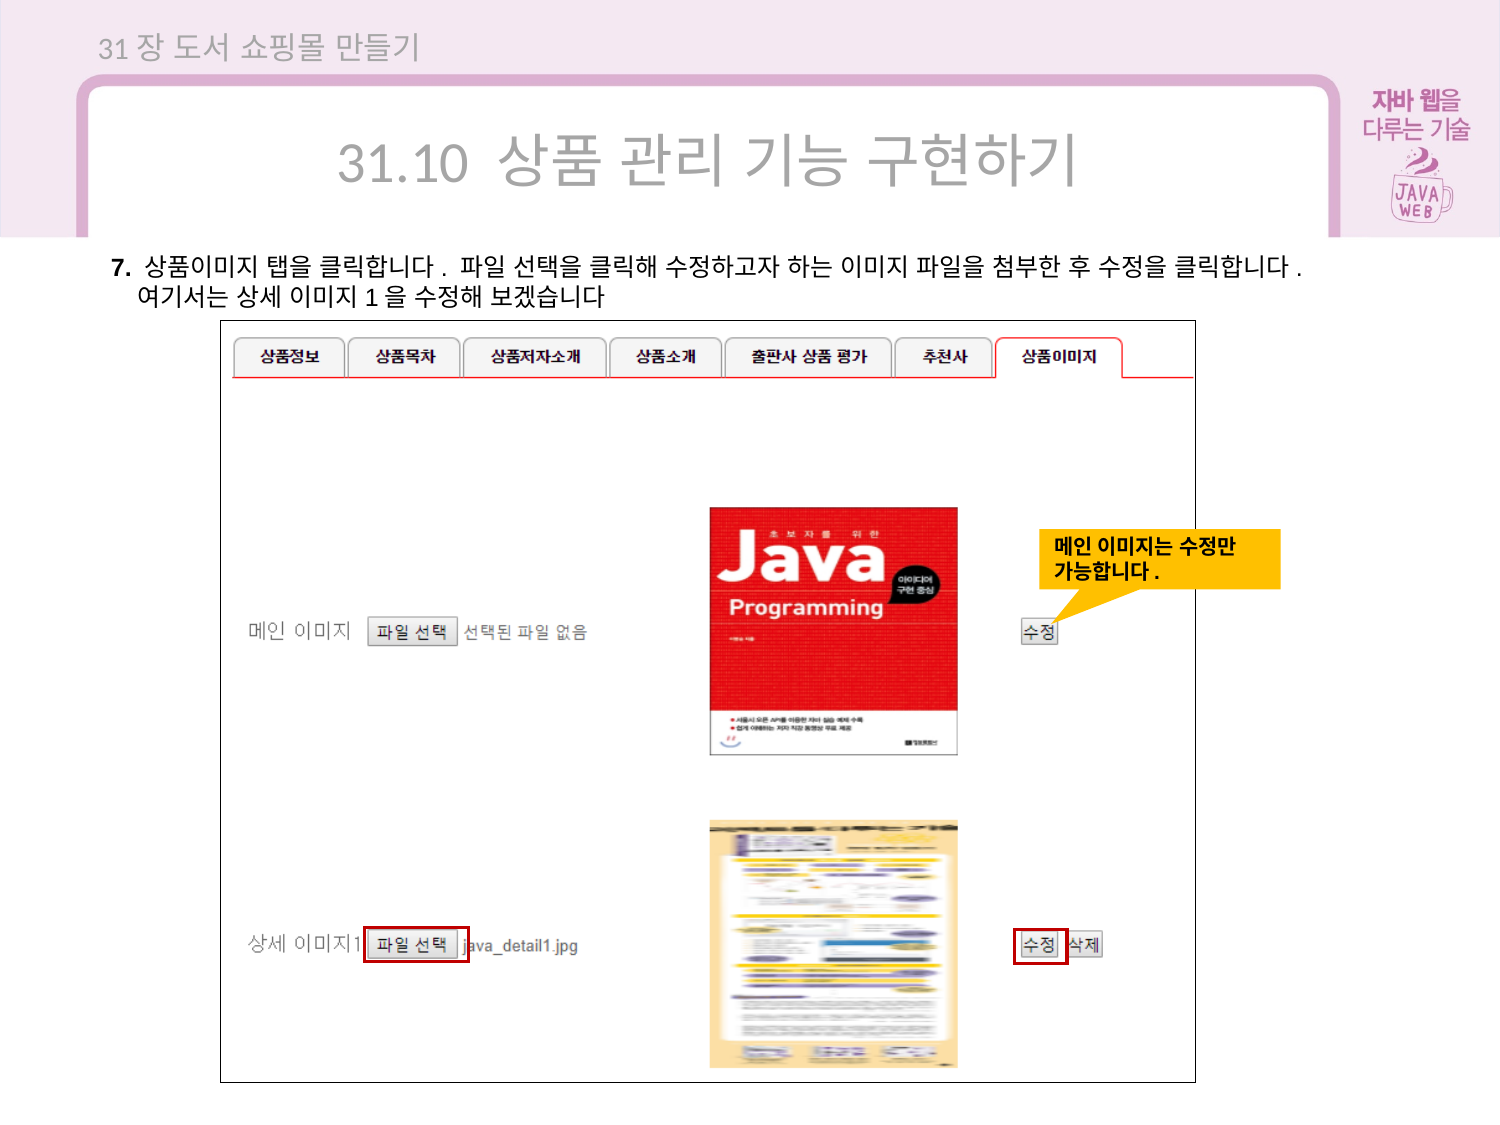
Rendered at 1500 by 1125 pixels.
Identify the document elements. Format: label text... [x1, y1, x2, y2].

text_box 7. 상품이미지 탭을 클릭합니다. 파일 선택을 클릭해 수정하고자 하는 이미지 파일을 첨부한 후 수정을 클릭합니다. 여기서는 상세 이미지1을 수정해 보겠습니다 [96, 244, 1430, 320]
text_box 31장 도서 쇼핑몰 만들기 [82, 0, 1133, 74]
text_box 메인 이미지는 수정만 가능합니다. [1196, 527, 1282, 591]
text_box 31.10 상품 관리 기능 구현하기 [96, 117, 1321, 202]
picture [0, 0, 1500, 1125]
